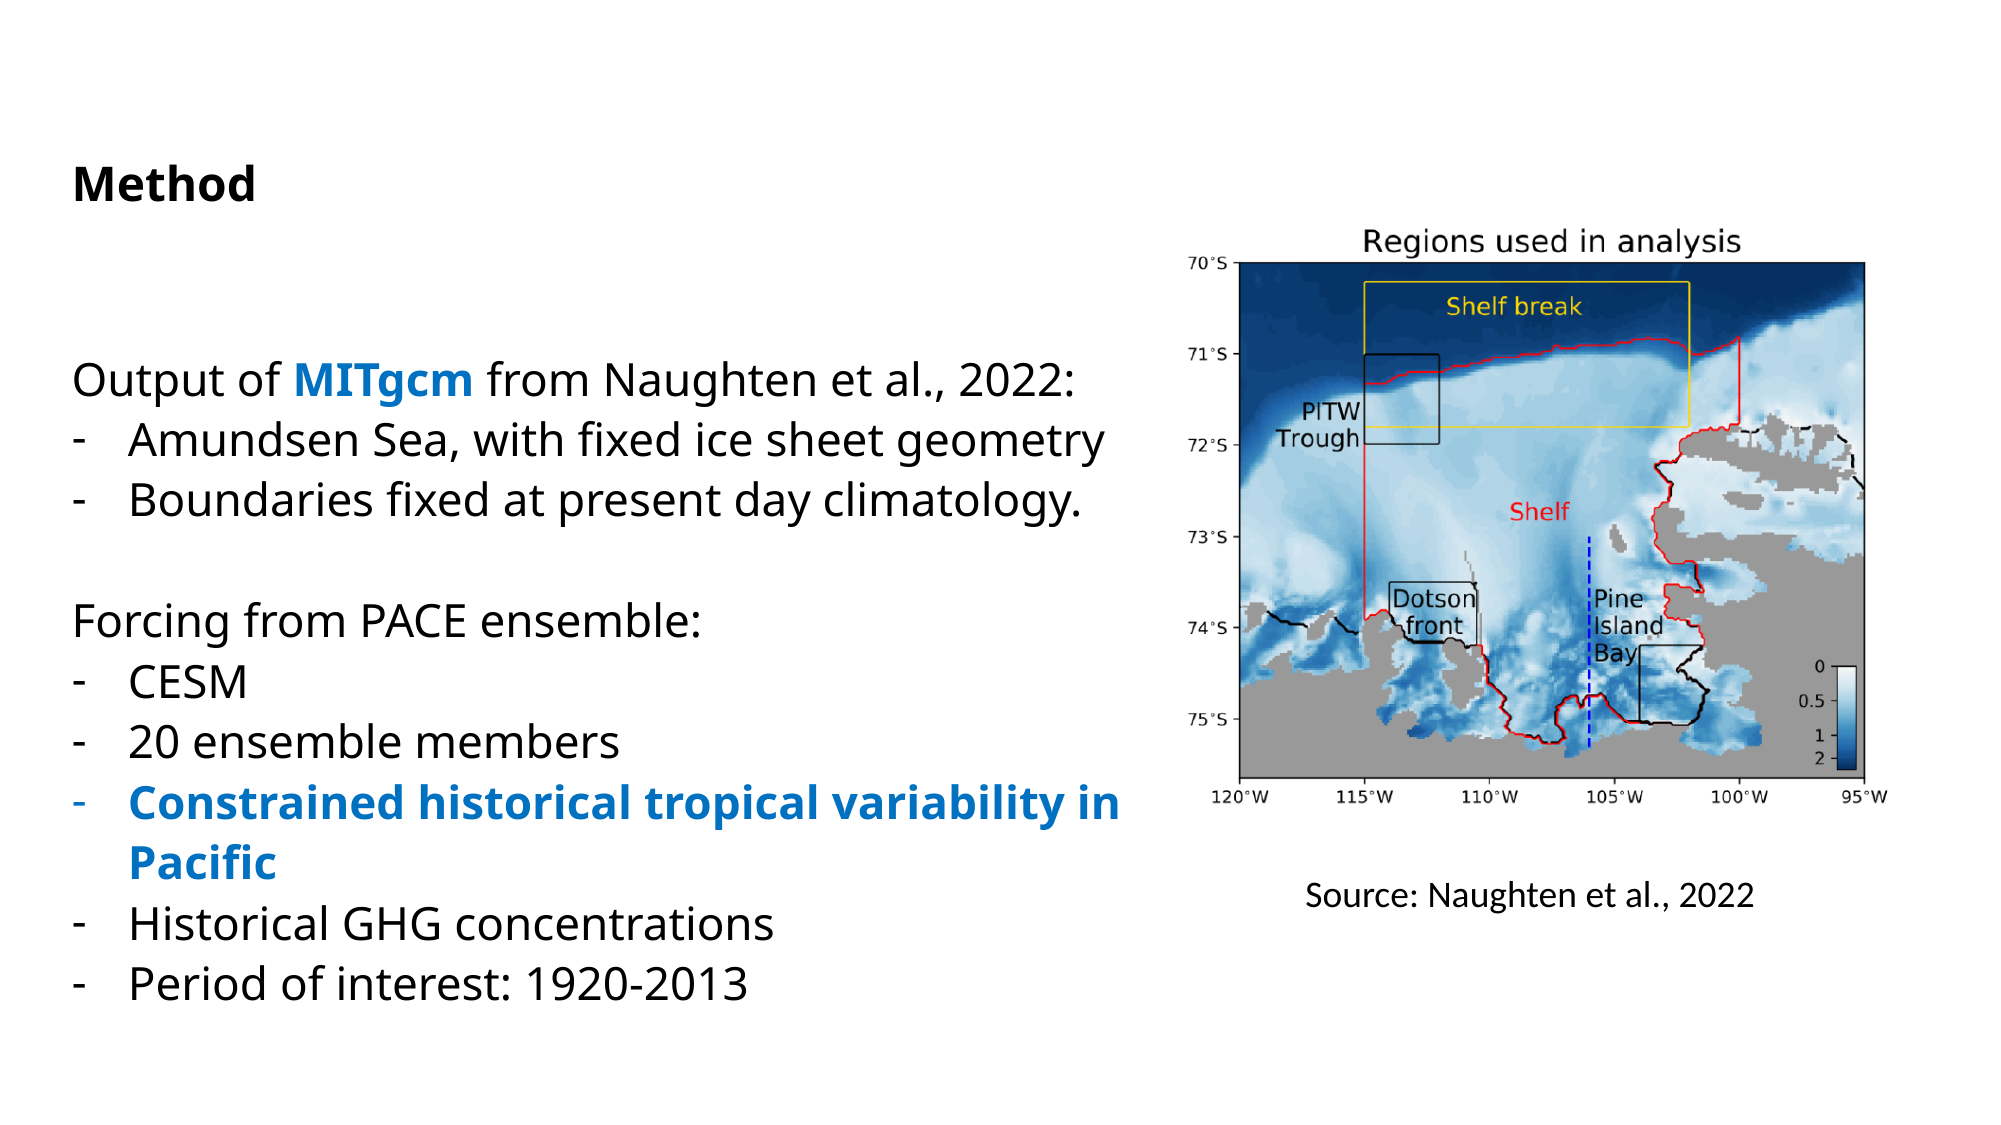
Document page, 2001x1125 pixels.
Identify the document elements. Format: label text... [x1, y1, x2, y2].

title Method [56, 146, 1297, 282]
picture [1148, 194, 1926, 832]
list Output of MITgcm from Naughten et al., 2022: Amundsen Sea, with fixed ice sheet geometry Boundaries fixed at present day climatology. Forcing from PACE ensemble: CESM 20 ensemble members Constrained historical tropical variability in Pacific Historical GHG concentrations Period of interest: 1920-2013 [56, 282, 1297, 972]
text_box Source: Naughten et al., 2022 [1305, 869, 1820, 915]
